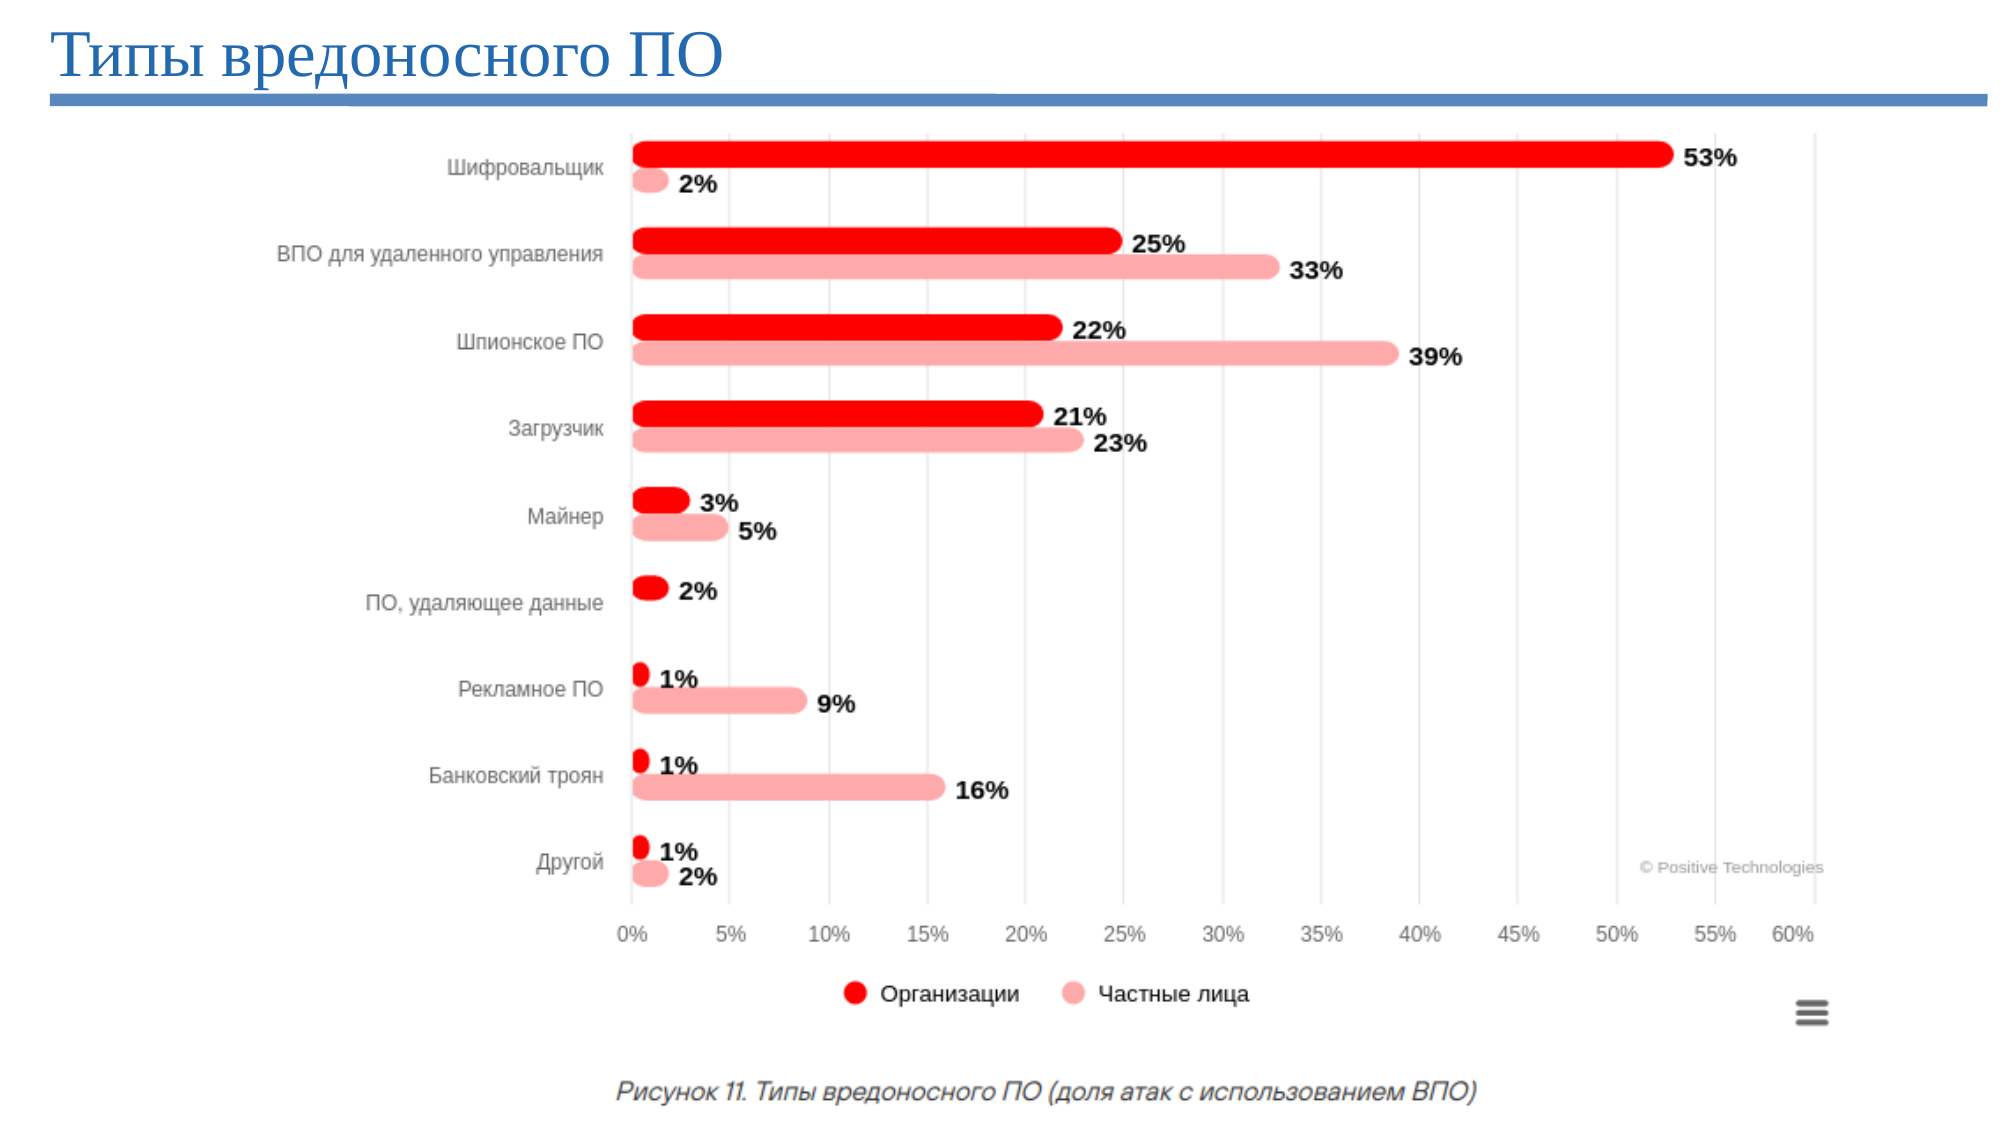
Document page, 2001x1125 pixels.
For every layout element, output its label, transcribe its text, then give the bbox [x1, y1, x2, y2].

picture [274, 133, 1838, 1113]
title Типы вредоносного ПО [50, 9, 1463, 87]
